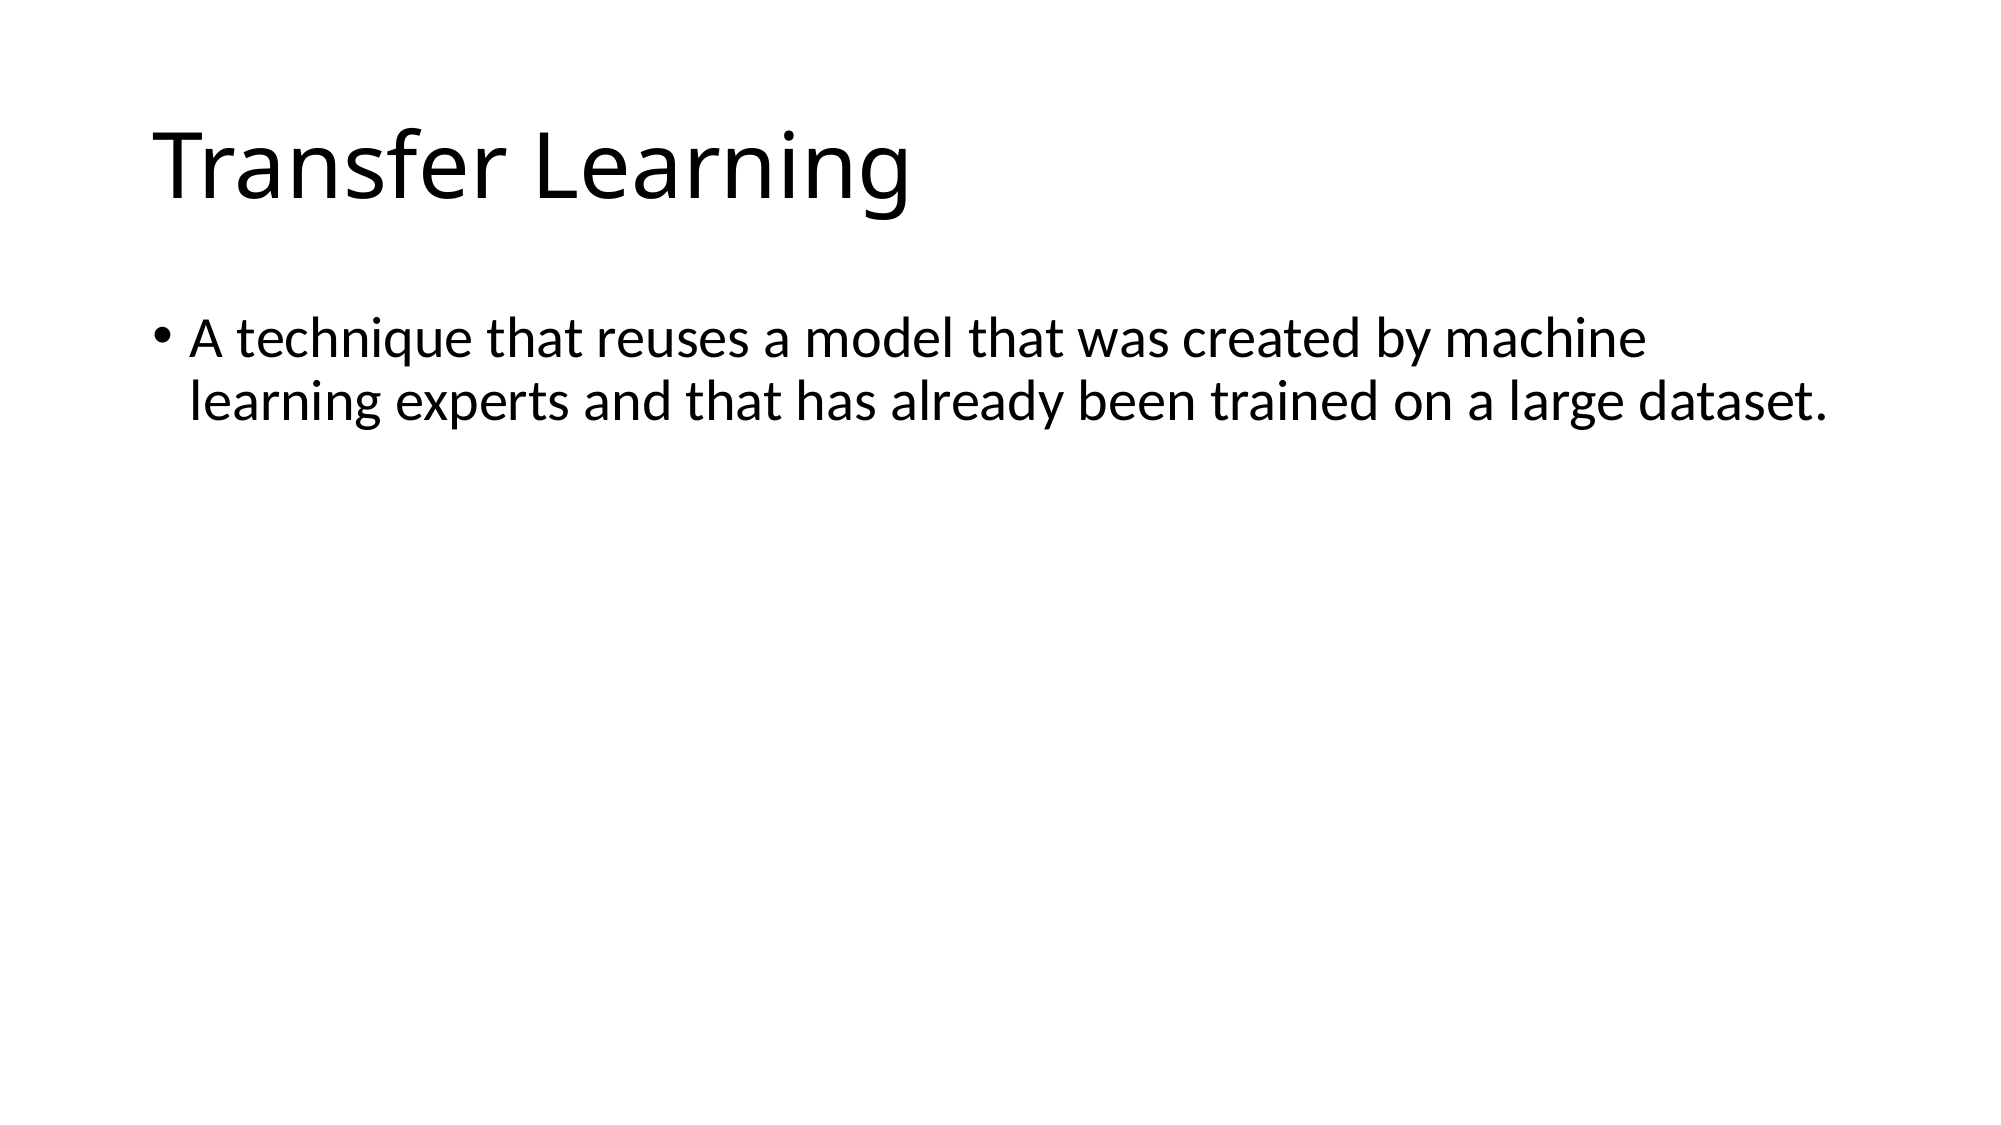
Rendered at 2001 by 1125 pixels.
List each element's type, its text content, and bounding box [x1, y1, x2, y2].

title Transfer Learning [137, 59, 1863, 278]
list A technique that reuses a model that was created by machine learning experts and that has already been trained on a large dataset. [137, 299, 1863, 1014]
